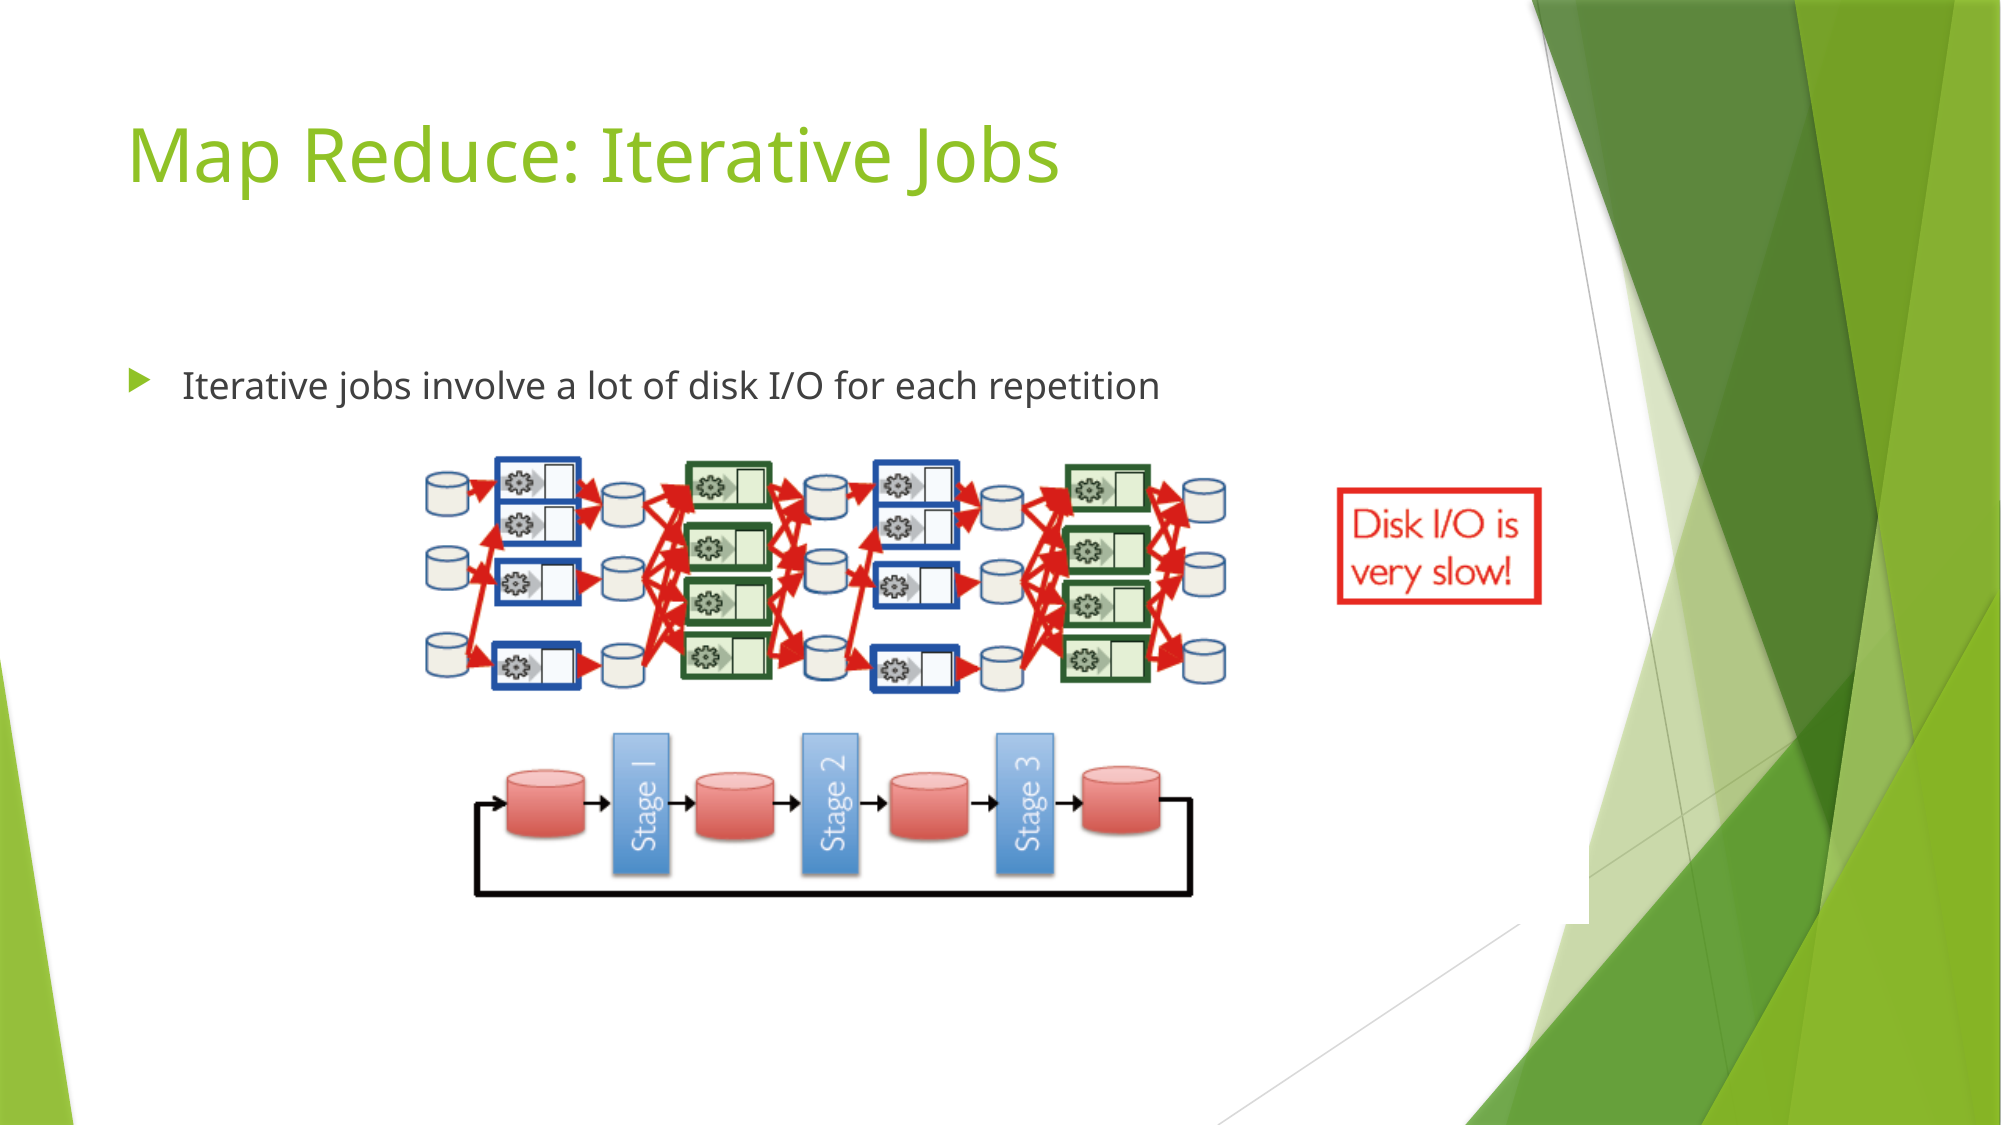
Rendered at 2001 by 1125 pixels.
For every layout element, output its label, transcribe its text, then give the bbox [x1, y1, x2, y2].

list Iterative jobs involve a lot of disk I/O for each repetition [111, 354, 1522, 992]
title Map Reduce: Iterative Jobs [111, 99, 1522, 317]
picture [407, 443, 1590, 925]
